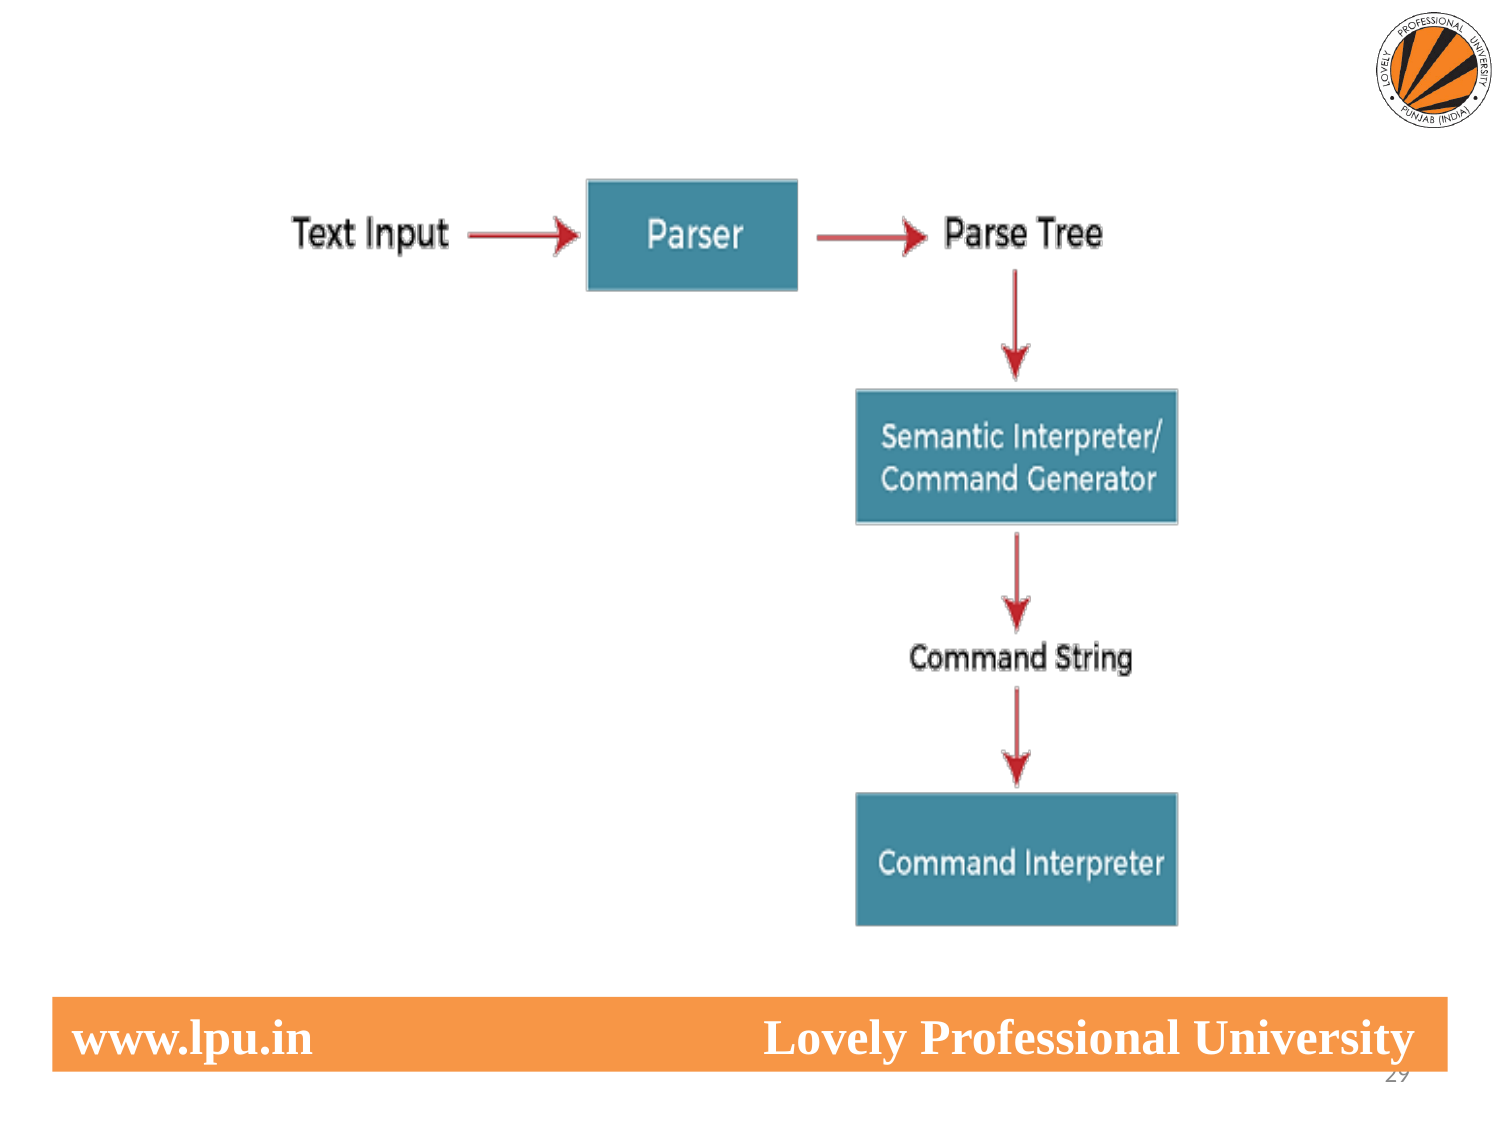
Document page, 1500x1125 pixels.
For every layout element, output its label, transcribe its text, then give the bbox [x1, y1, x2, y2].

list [253, 151, 1223, 961]
text_box 29 [1074, 1072, 1425, 1103]
text_box www.lpu.in Lovely Professional University [52, 996, 1448, 1072]
picture [1375, 11, 1492, 128]
